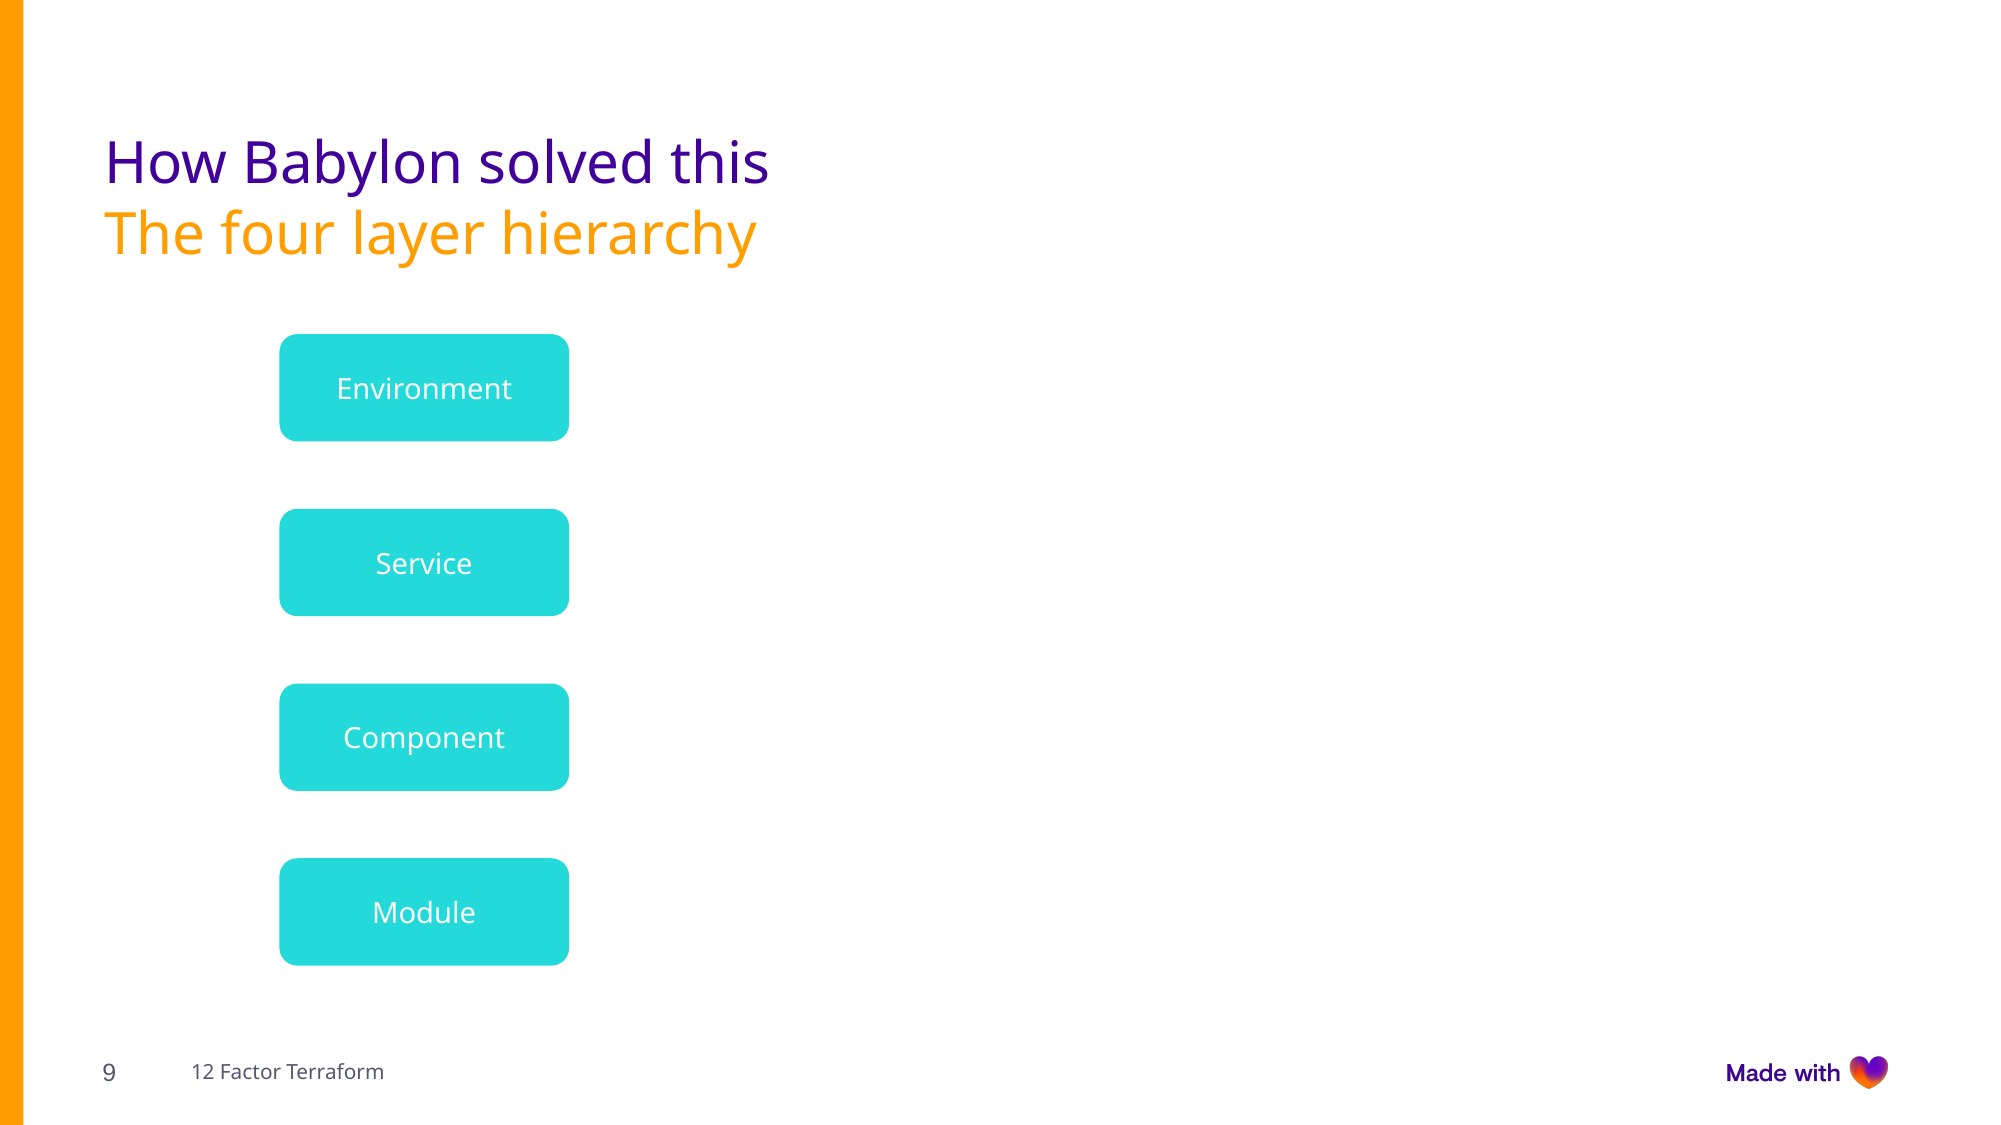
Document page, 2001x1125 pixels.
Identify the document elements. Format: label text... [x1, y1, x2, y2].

text_box Environment [277, 331, 572, 444]
title How Babylon solved this [104, 133, 1227, 182]
picture [1711, 1045, 1904, 1097]
text_box Service [277, 506, 572, 619]
slide_number 9 [102, 1017, 153, 1125]
footer 12 Factor Terraform [176, 1017, 777, 1125]
list The four layer hierarchy [104, 182, 1227, 236]
text_box Module [277, 856, 572, 968]
text_box Component [277, 681, 572, 794]
